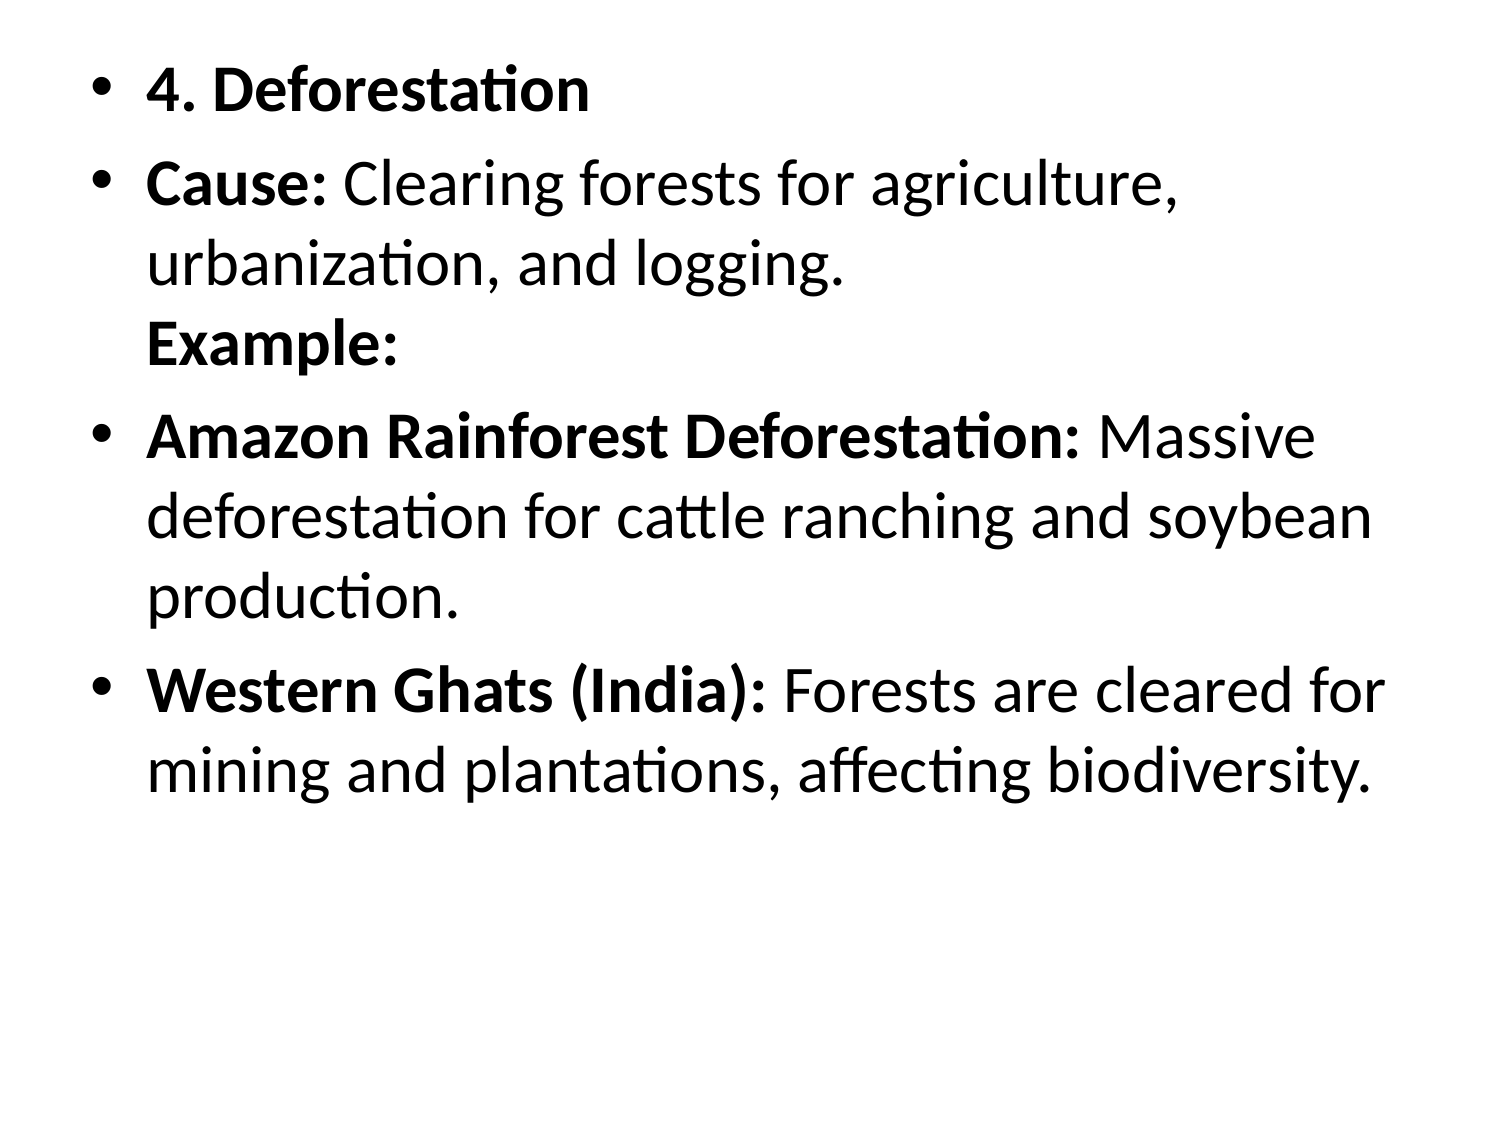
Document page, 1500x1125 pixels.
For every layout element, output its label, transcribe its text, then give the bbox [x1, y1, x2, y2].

list 4. Deforestation Cause: Clearing forests for agriculture, urbanization, and logging. Example: Amazon Rainforest Deforestation: Massive deforestation for cattle ranching and soybean production. Western Ghats (India): Forests are cleared for mining and plantations, affecting biodiversity. [75, 37, 1425, 1005]
